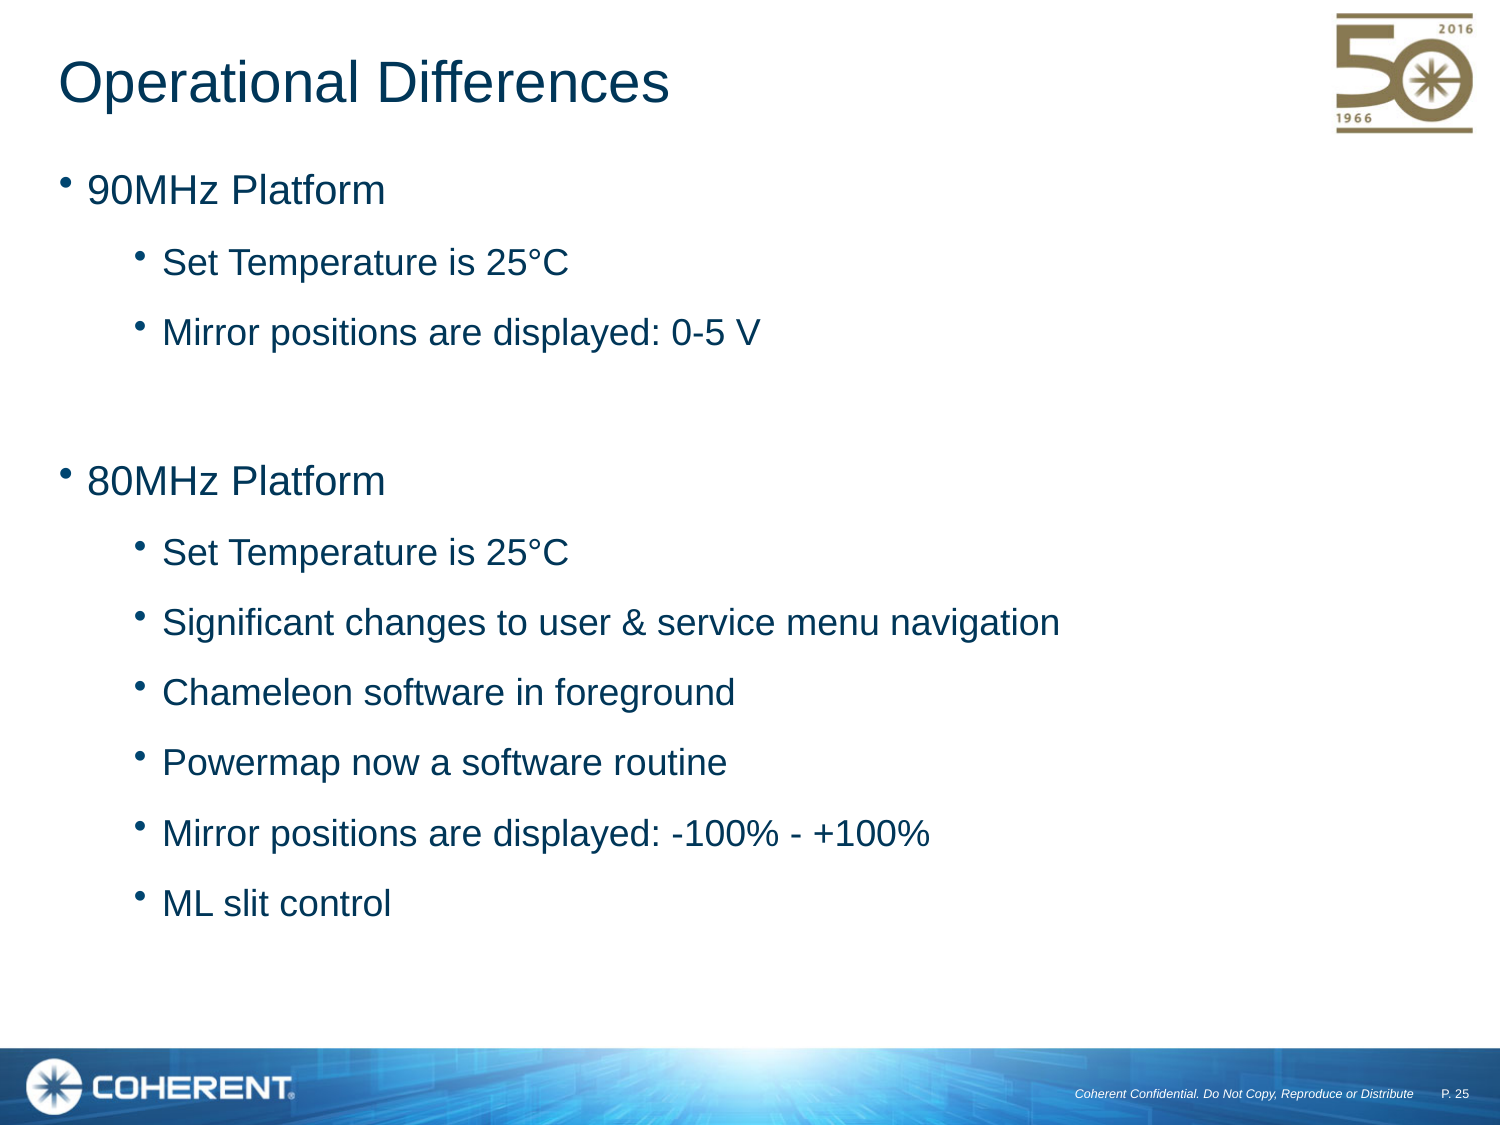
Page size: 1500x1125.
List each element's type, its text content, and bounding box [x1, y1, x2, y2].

list 90MHz Platform Set Temperature is 25°C Mirror positions are displayed: 0-5 V 80MHz Platform Set Temperature is 25°C Significant changes to user & service menu navigation Chameleon software in foreground Powermap now a software routine Mirror positions are displayed: -100% - +100% ML slit control [43, 155, 1436, 1045]
title Operational Differences [43, 0, 1280, 155]
picture [0, 0, 1500, 1125]
